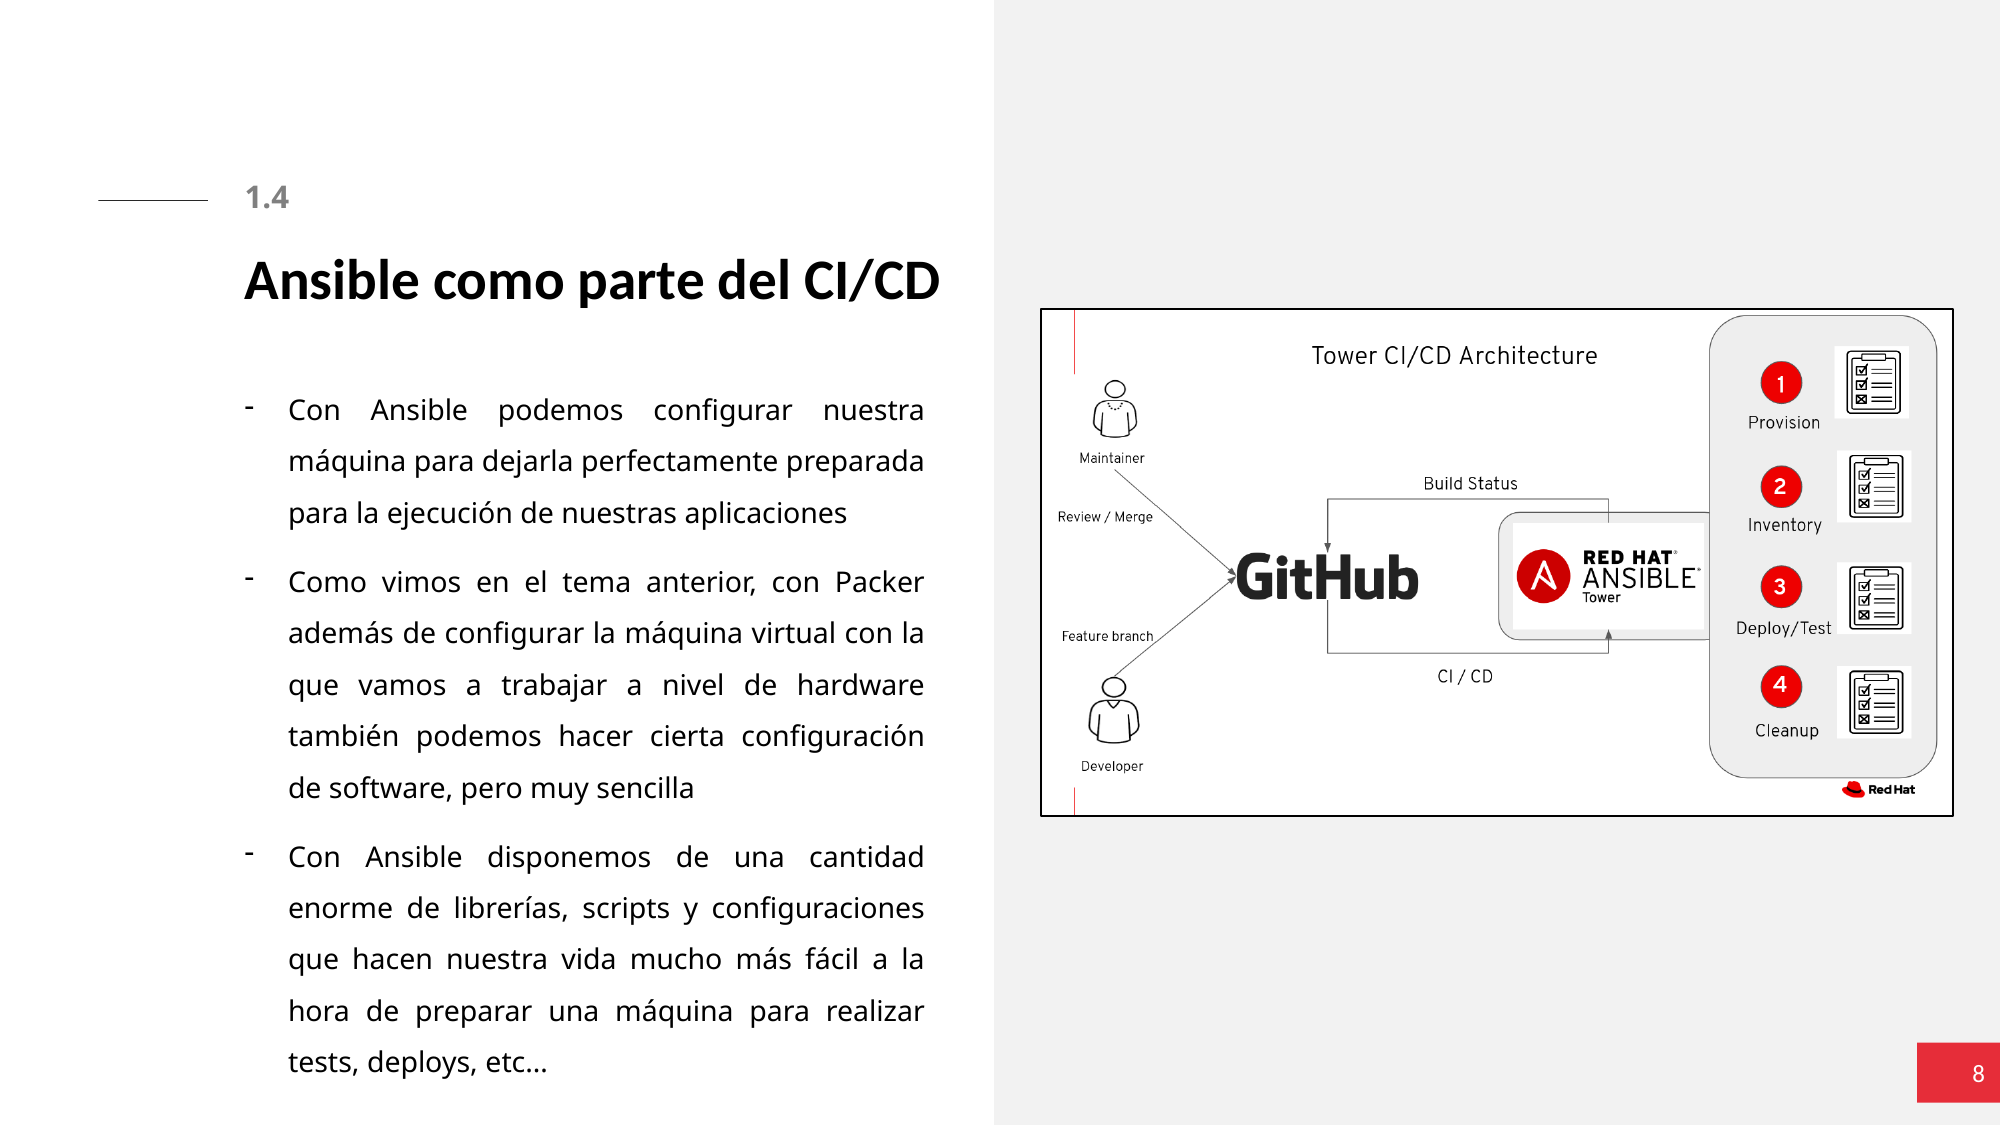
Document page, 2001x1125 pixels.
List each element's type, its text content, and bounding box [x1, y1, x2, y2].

slide_number 8 [1917, 1042, 2000, 1103]
title Ansible como parte del CI/CD [229, 236, 1017, 327]
picture [1042, 309, 1952, 816]
list 1.4 [229, 174, 607, 224]
list Con Ansible podemos configurar nuestra máquina para dejarla perfectamente preparada para la ejecución de nuestras aplicaciones Como vimos en el tema anterior, con Packer además de configurar la máquina virtual con la que vamos a trabajar a nivel de hardware también podemos hacer cierta configuración de software, pero muy sencilla Con Ansible disponemos de una cantidad enorme de librerías, scripts y configuraciones que hacen nuestra vida mucho más fácil a la hora de preparar una máquina para realizar tests, deploys, etc… [229, 367, 941, 1103]
